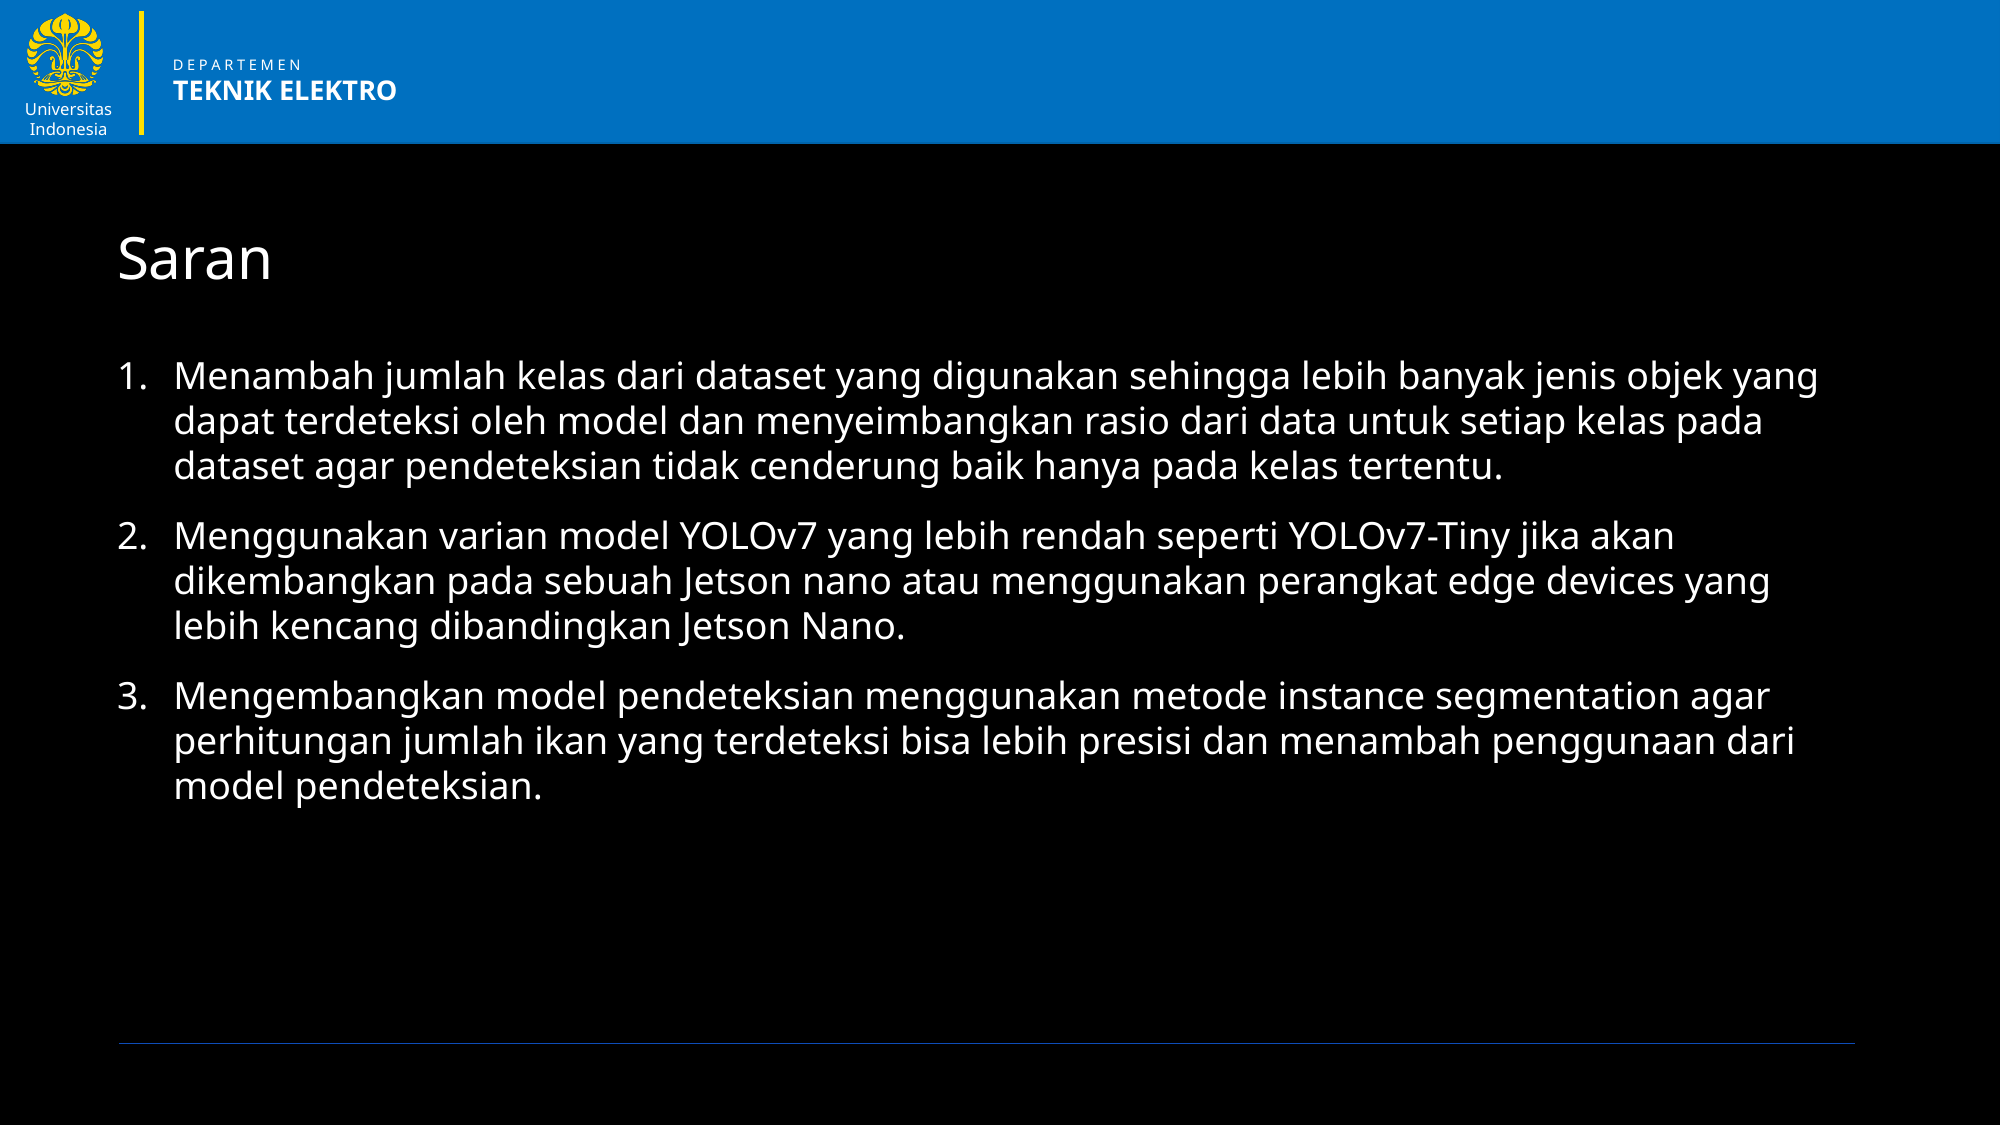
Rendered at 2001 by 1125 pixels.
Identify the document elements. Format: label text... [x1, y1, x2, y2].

text_box Menambah jumlah kelas dari dataset yang digunakan sehingga lebih banyak jenis objek yang dapat terdeteksi oleh model dan menyeimbangkan rasio dari data untuk setiap kelas pada dataset agar pendeteksian tidak cenderung baik hanya pada kelas tertentu. Menggunakan varian model YOLOv7 yang lebih rendah seperti YOLOv7-Tiny jika akan dikembangkan pada sebuah Jetson nano atau menggunakan perangkat edge devices yang lebih kencang dibandingkan Jetson Nano. Mengembangkan model pendeteksian menggunakan metode instance segmentation agar perhitungan jumlah ikan yang terdeteksi bisa lebih presisi dan menambah penggunaan dari model pendeteksian. [102, 344, 1853, 815]
picture [0, 0, 2000, 144]
text_box Saran [102, 213, 470, 299]
